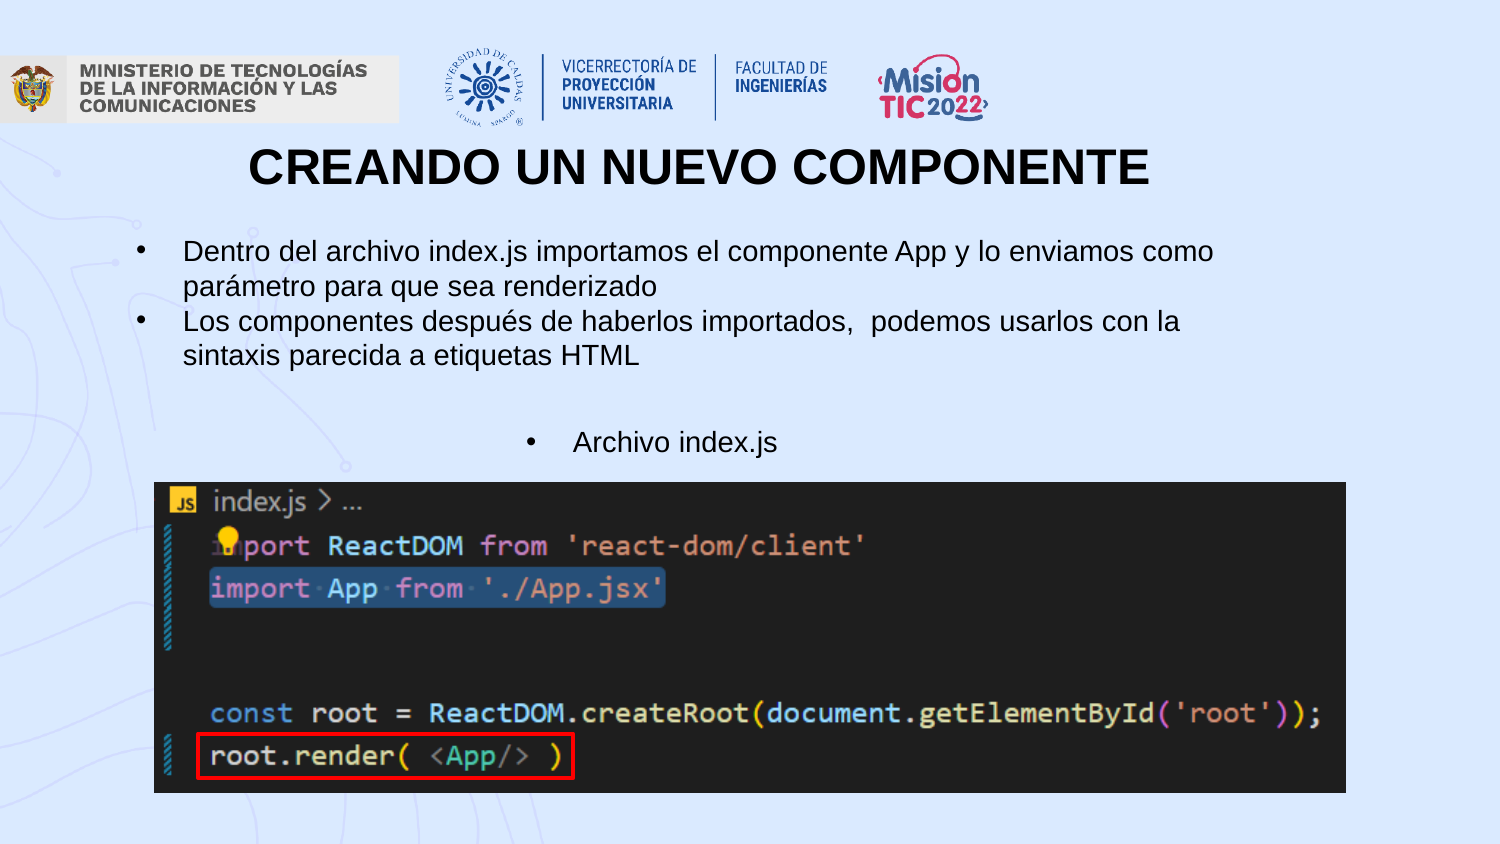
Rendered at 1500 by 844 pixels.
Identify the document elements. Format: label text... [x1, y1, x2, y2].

text_box Dentro del archivo index.js importamos el componente App y lo enviamos como parámetro para que sea renderizado Los componentes después de haberlos importados, podemos usarlos con la sintaxis parecida a etiquetas HTML [121, 224, 1279, 380]
text_box CREANDO UN NUEVO COMPONENTE [198, 127, 1202, 202]
text_box Archivo index.js [511, 416, 859, 466]
picture [0, 0, 1500, 844]
